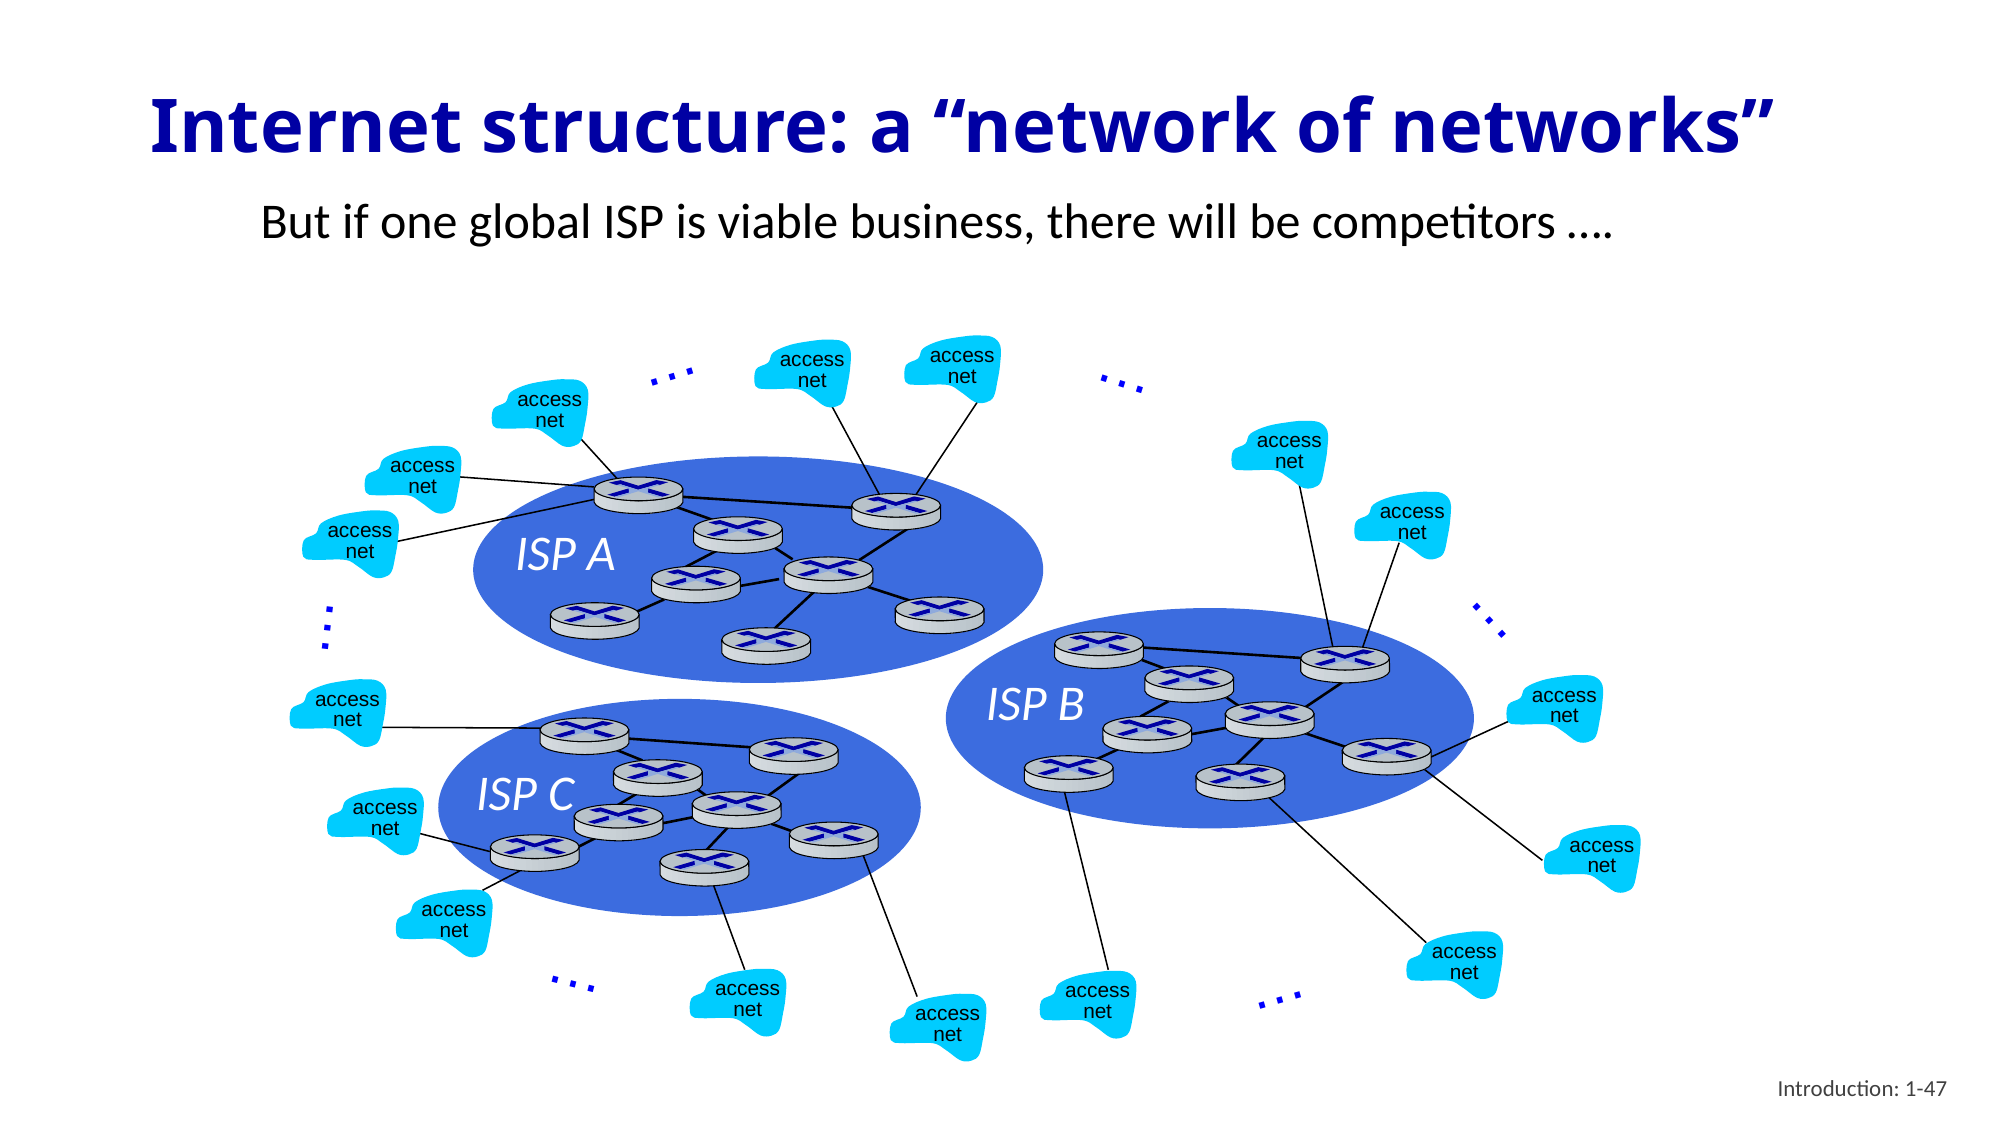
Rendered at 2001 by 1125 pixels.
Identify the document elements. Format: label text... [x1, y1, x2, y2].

text_box But if one global ISP is viable business, there will be competitors …. [245, 190, 1841, 302]
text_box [1054, 631, 1144, 669]
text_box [265, 314, 1650, 1063]
slide_number Introduction: 1-47 [1512, 1056, 1963, 1117]
title Internet structure: a “network of networks” [135, 55, 1861, 202]
